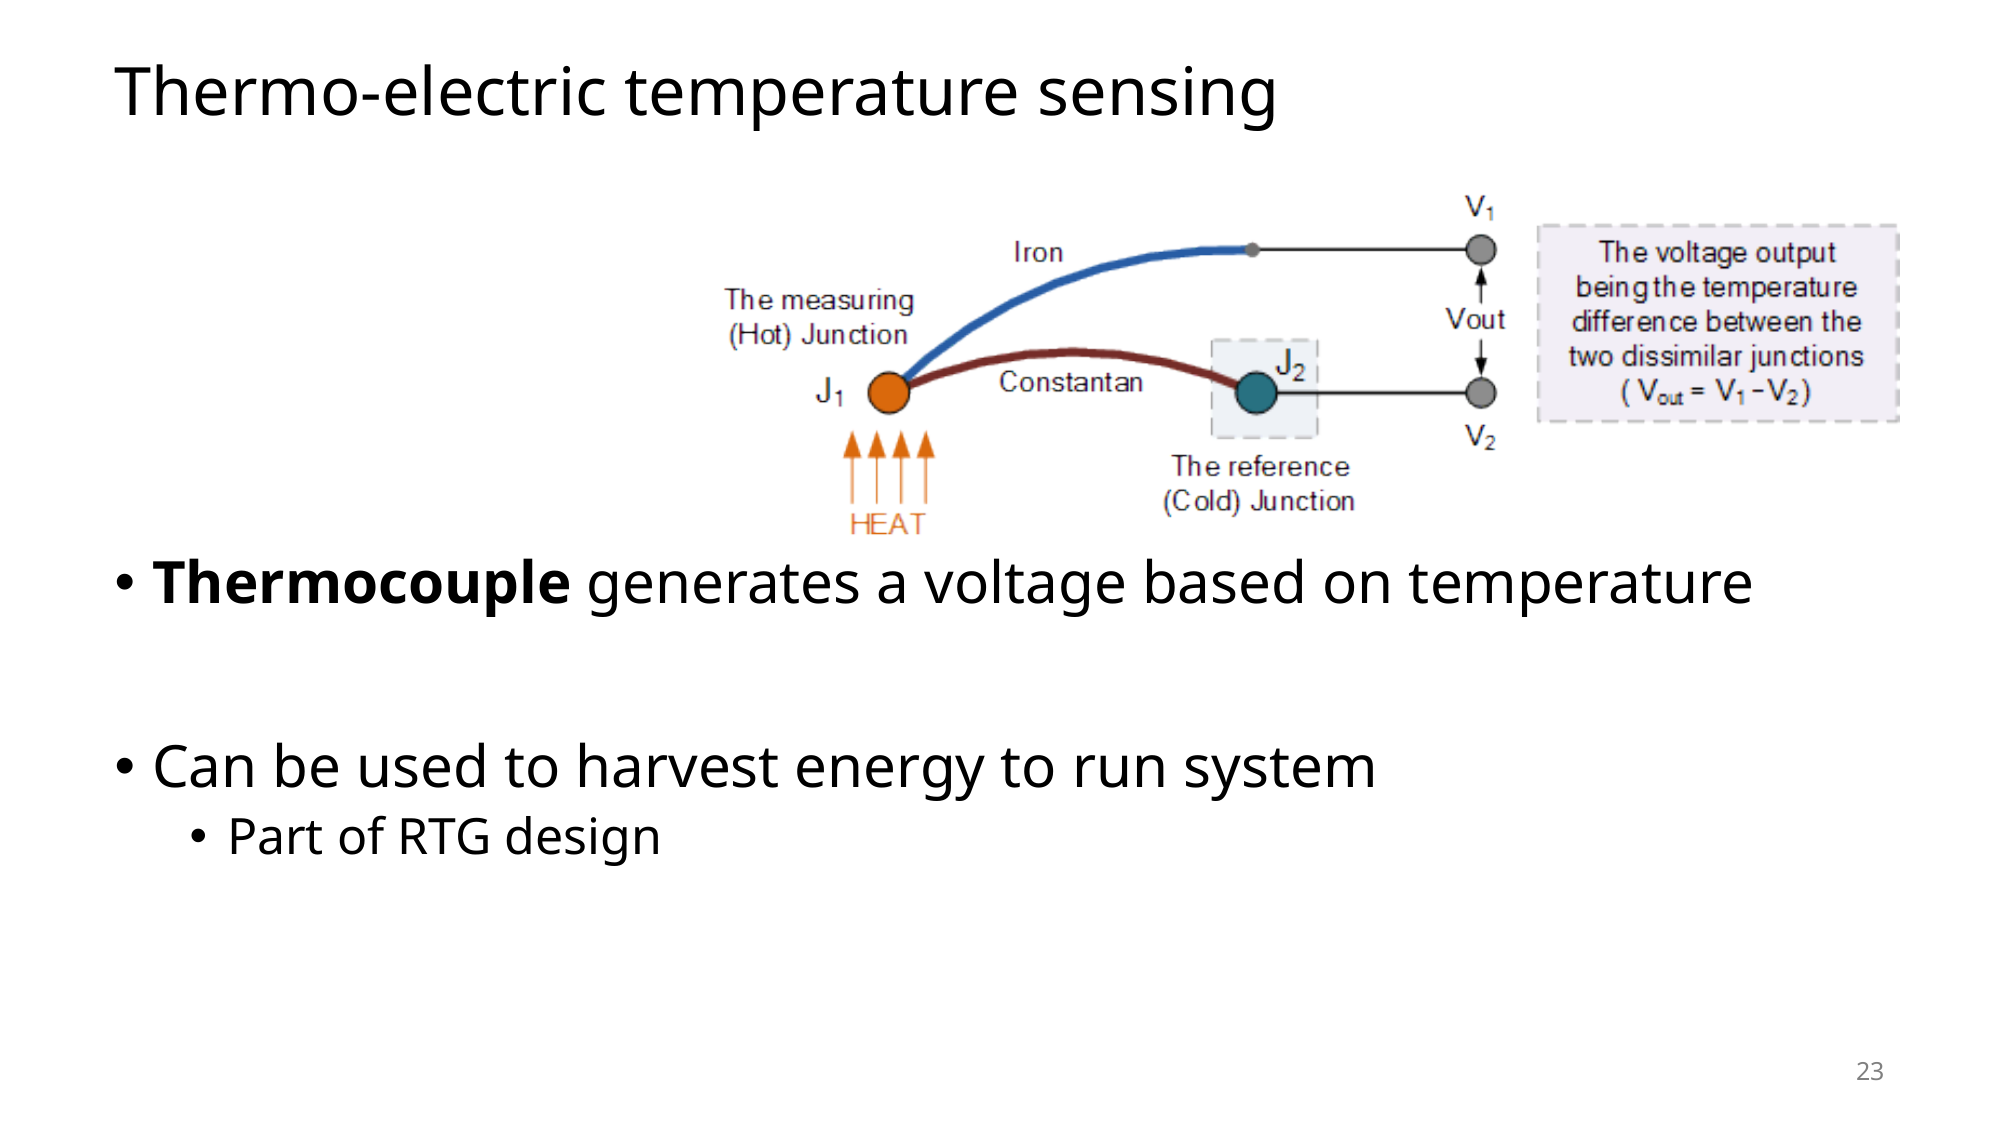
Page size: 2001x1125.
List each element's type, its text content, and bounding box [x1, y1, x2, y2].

slide_number 23 [1749, 1042, 1900, 1103]
title Thermo-electric temperature sensing [99, 37, 1900, 150]
picture [722, 187, 1900, 546]
list Thermocouple generates a voltage based on temperature Can be used to harvest energy to run system Part of RTG design [99, 545, 1900, 1013]
